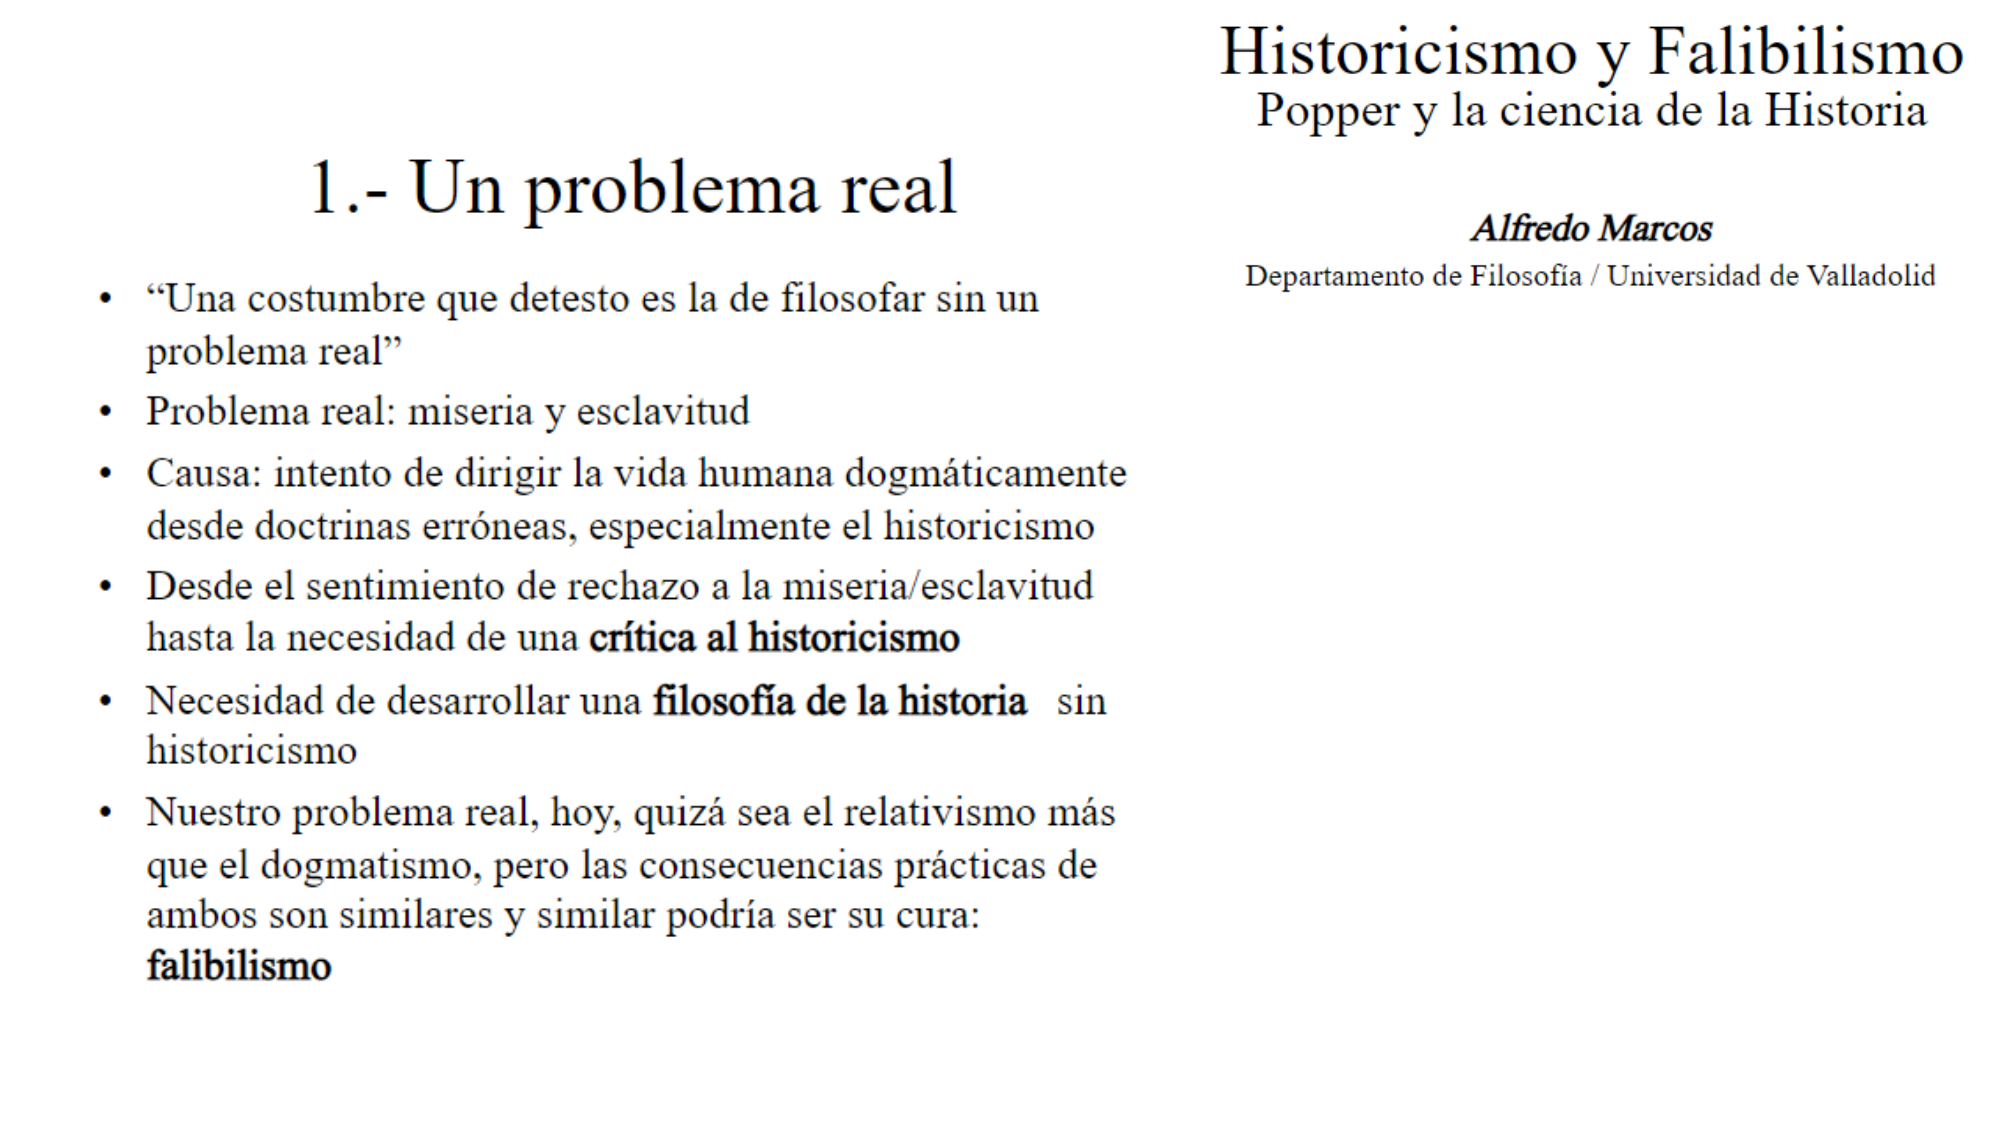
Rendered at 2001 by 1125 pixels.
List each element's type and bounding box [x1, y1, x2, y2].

picture [65, 130, 1170, 990]
picture [1213, 16, 1975, 300]
